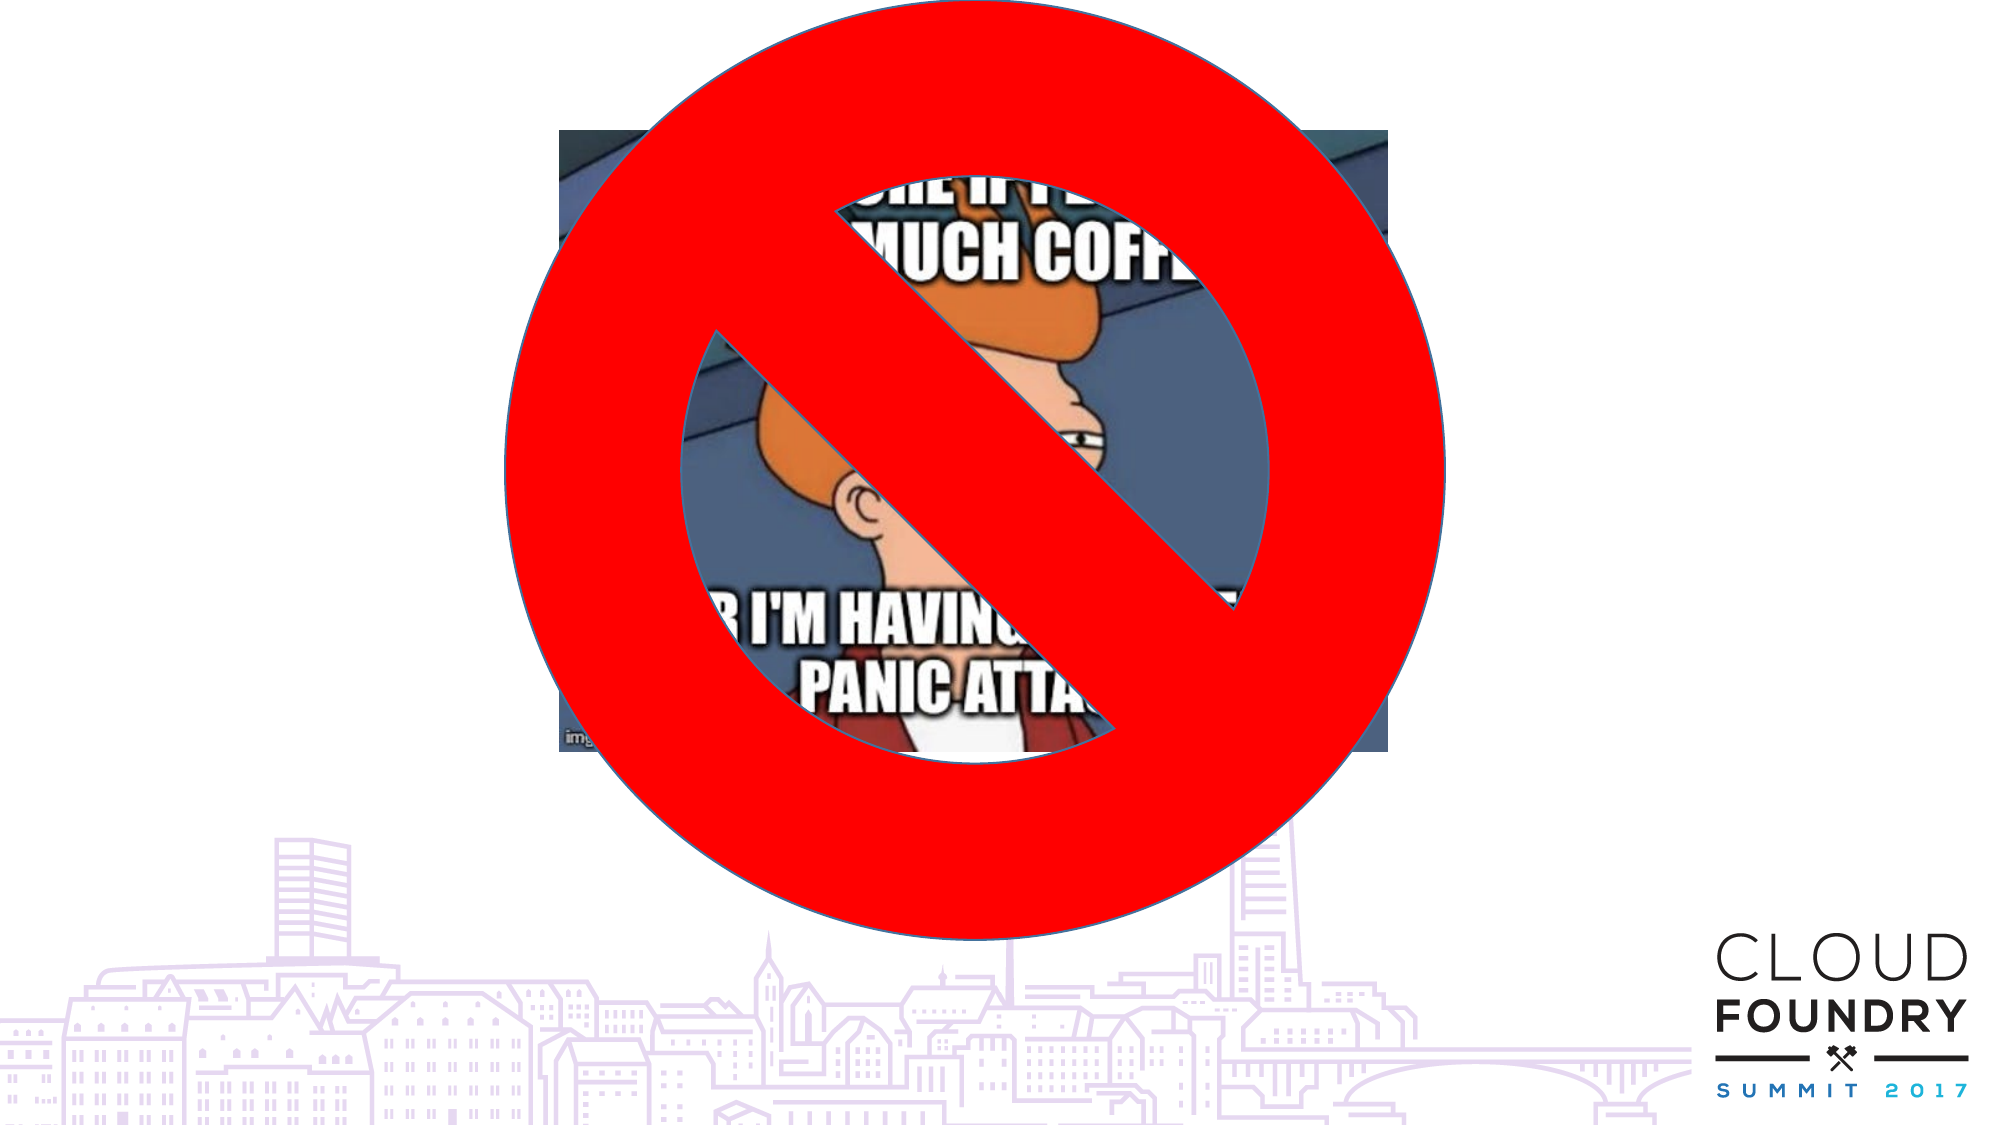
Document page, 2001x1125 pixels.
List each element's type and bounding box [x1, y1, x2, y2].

picture [0, 0, 2001, 1125]
text_box [504, 249, 559, 691]
text_box [648, 0, 1301, 130]
text_box [597, 752, 1353, 941]
text_box [1388, 243, 1446, 697]
